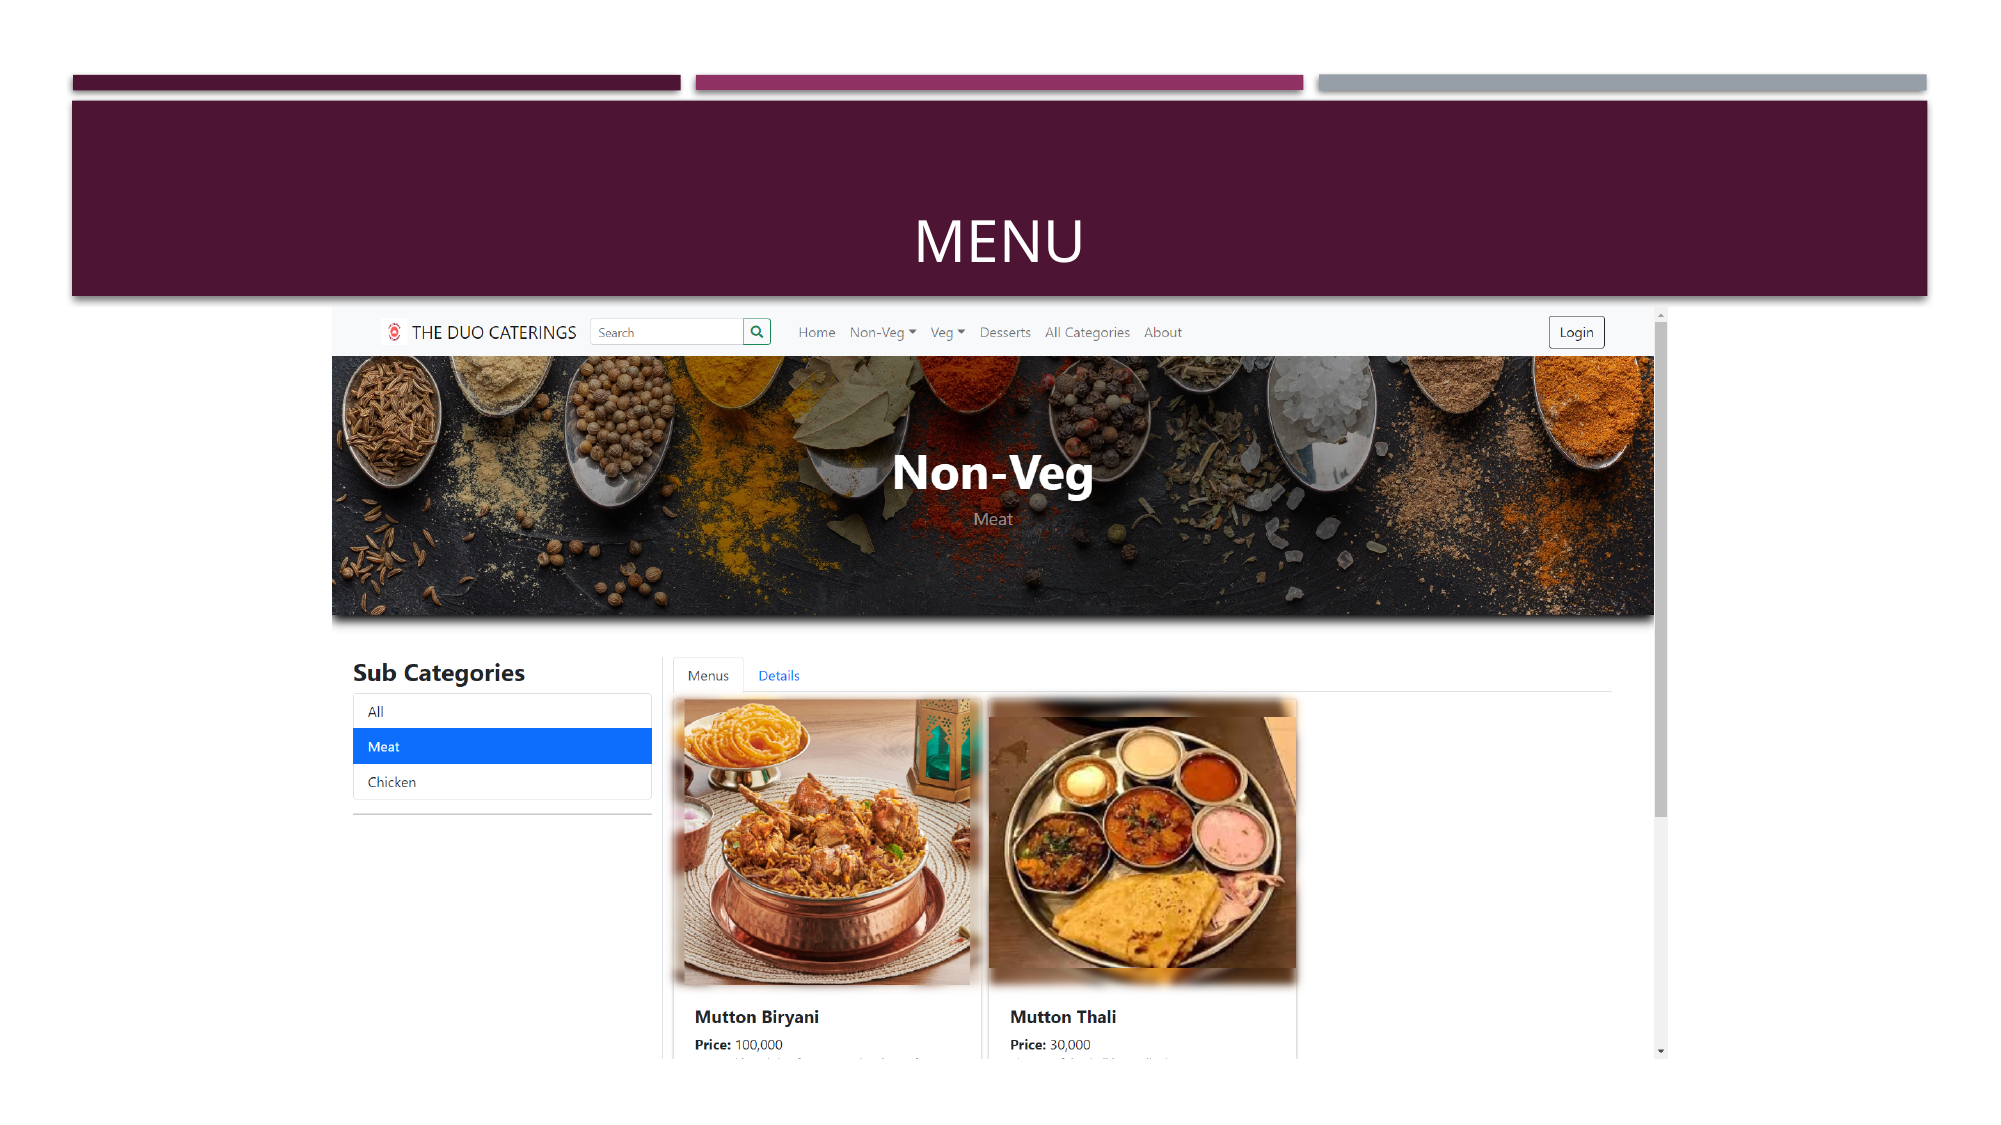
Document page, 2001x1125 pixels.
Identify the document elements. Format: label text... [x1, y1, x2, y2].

picture [331, 307, 1669, 1060]
title MENU [95, 115, 1905, 282]
